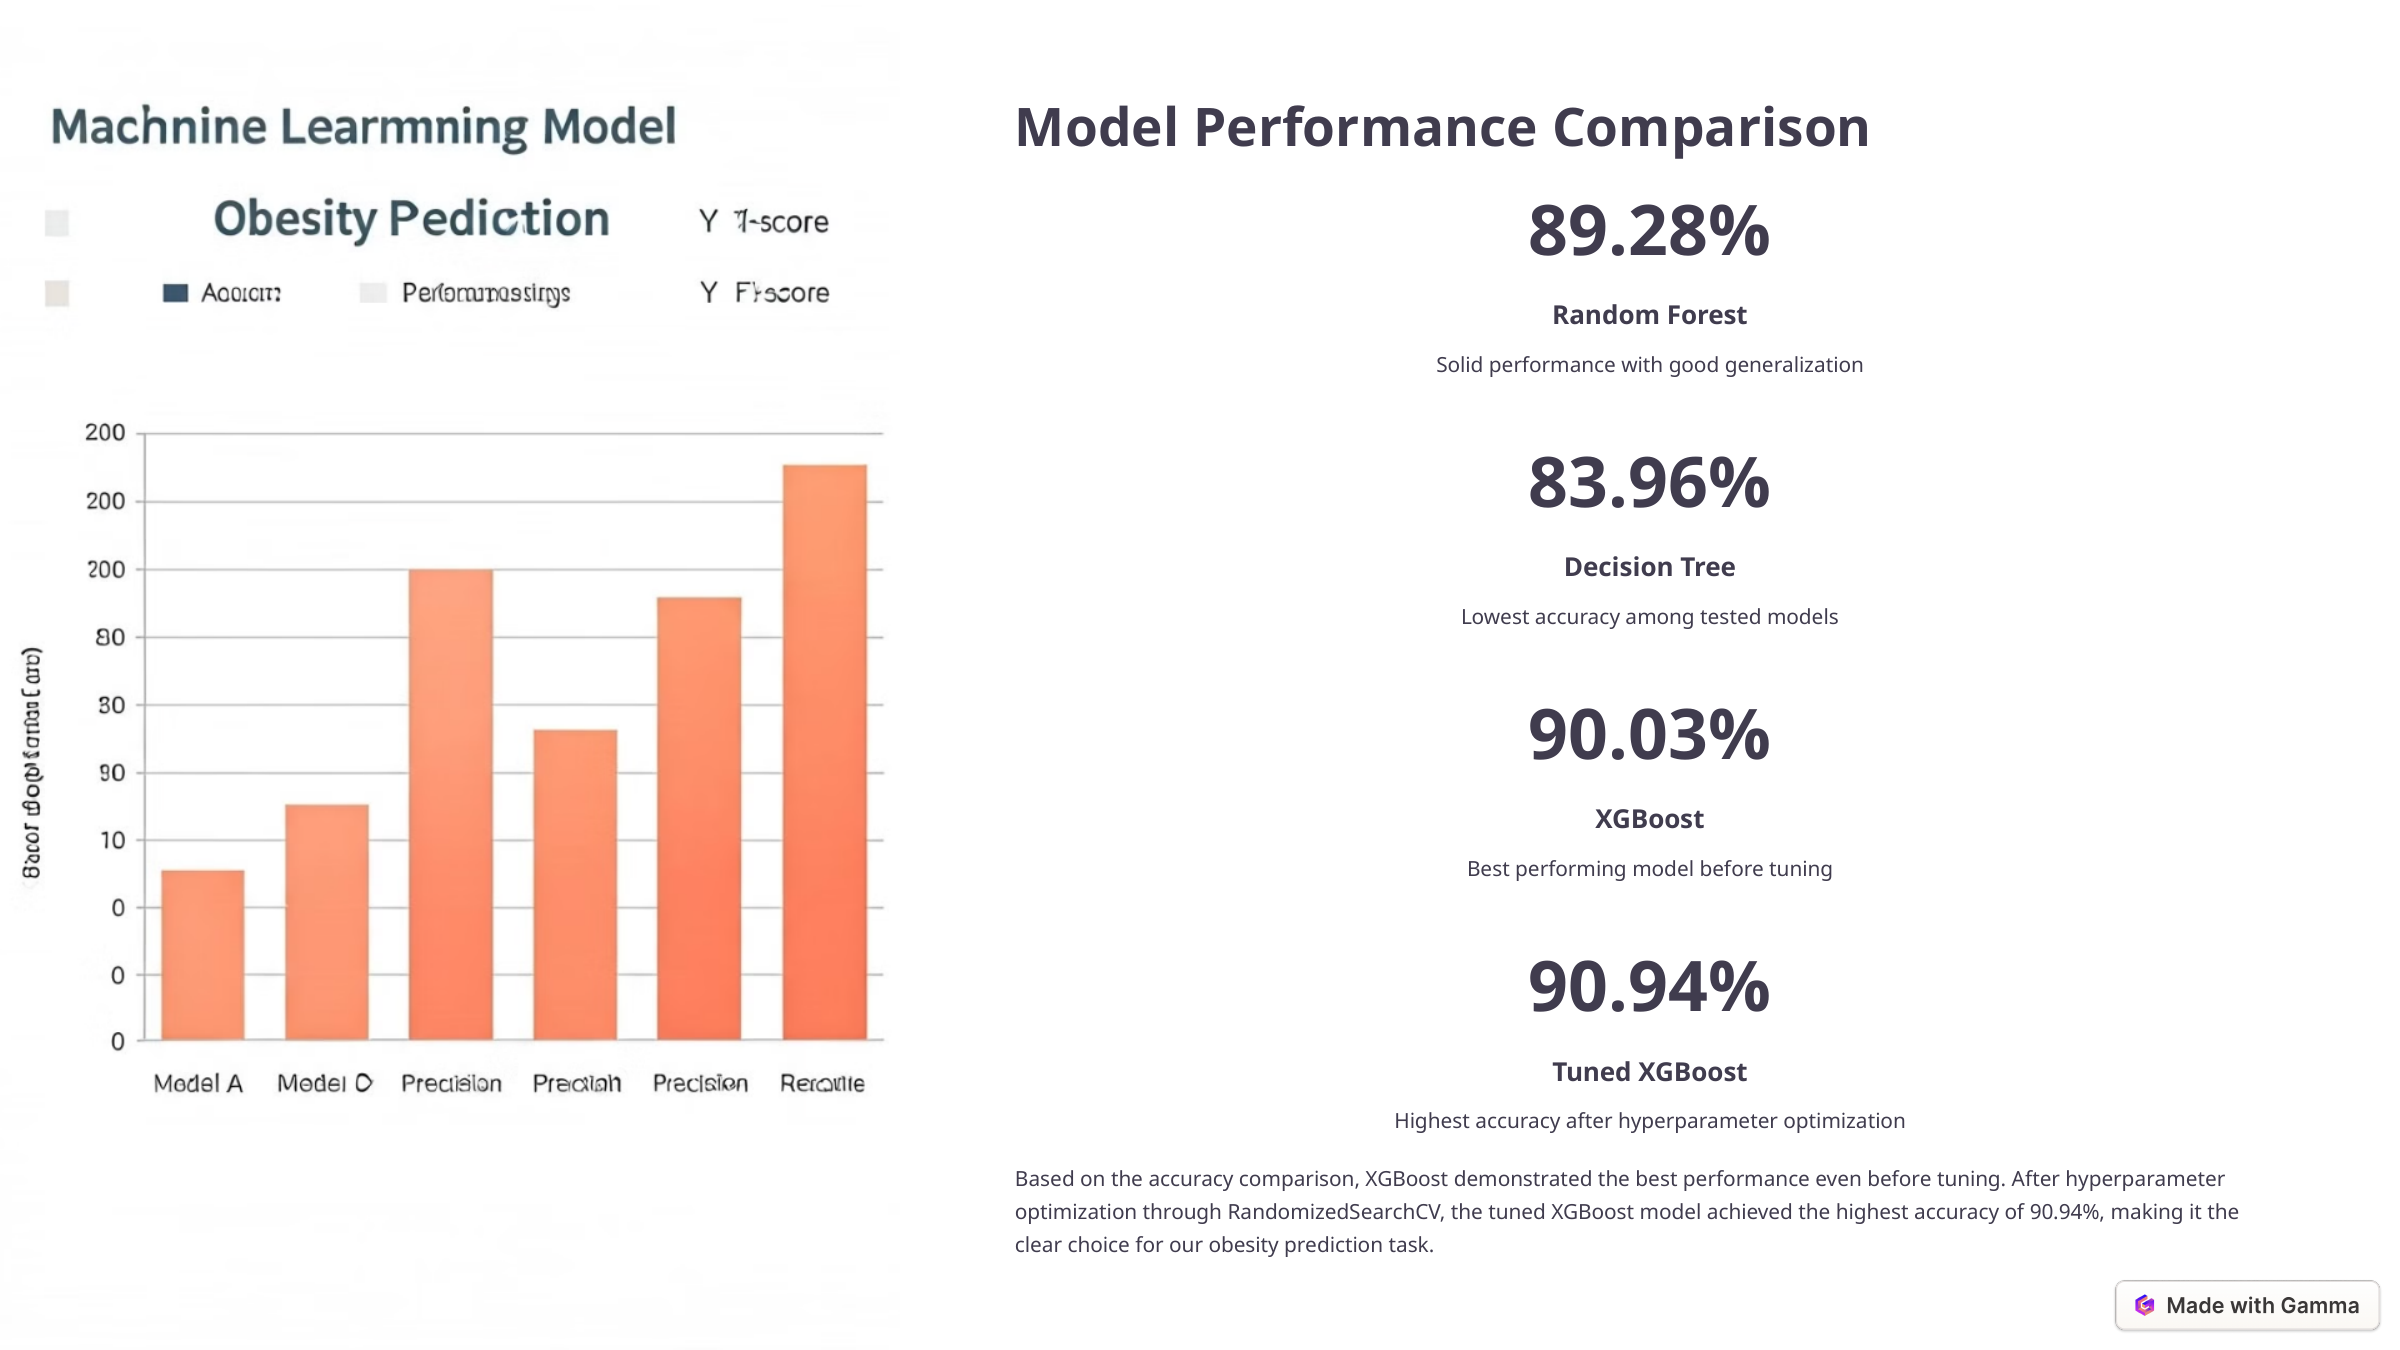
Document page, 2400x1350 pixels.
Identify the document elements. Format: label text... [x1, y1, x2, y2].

text_box Random Forest [1516, 296, 1784, 331]
text_box Tuned XGBoost [1516, 1052, 1784, 1087]
text_box 90.94% [1014, 955, 2286, 1027]
text_box Decision Tree [1516, 548, 1784, 583]
text_box 90.03% [1014, 703, 2286, 775]
text_box 89.28% [1014, 199, 2286, 271]
picture [0, 0, 900, 1350]
picture [2106, 1271, 2389, 1339]
text_box Best performing model before tuning [1014, 846, 2286, 881]
text_box XGBoost [1516, 800, 1784, 835]
text_box Model Performance Comparison [1014, 90, 1869, 158]
text_box Lowest accuracy among tested models [1014, 594, 2286, 629]
text_box Highest accuracy after hyperparameter optimization [1014, 1098, 2286, 1134]
text_box Solid performance with good generalization [1014, 342, 2286, 378]
text_box Based on the accuracy comparison, XGBoost demonstrated the best performance even before tuning. After hyperparameter optimization through RandomizedSearchCV, the tuned XGBoost model achieved the highest accuracy of 90.94%, making it the clear choice for our obesity prediction task. [1014, 1157, 2286, 1260]
text_box 83.96% [1014, 451, 2286, 523]
